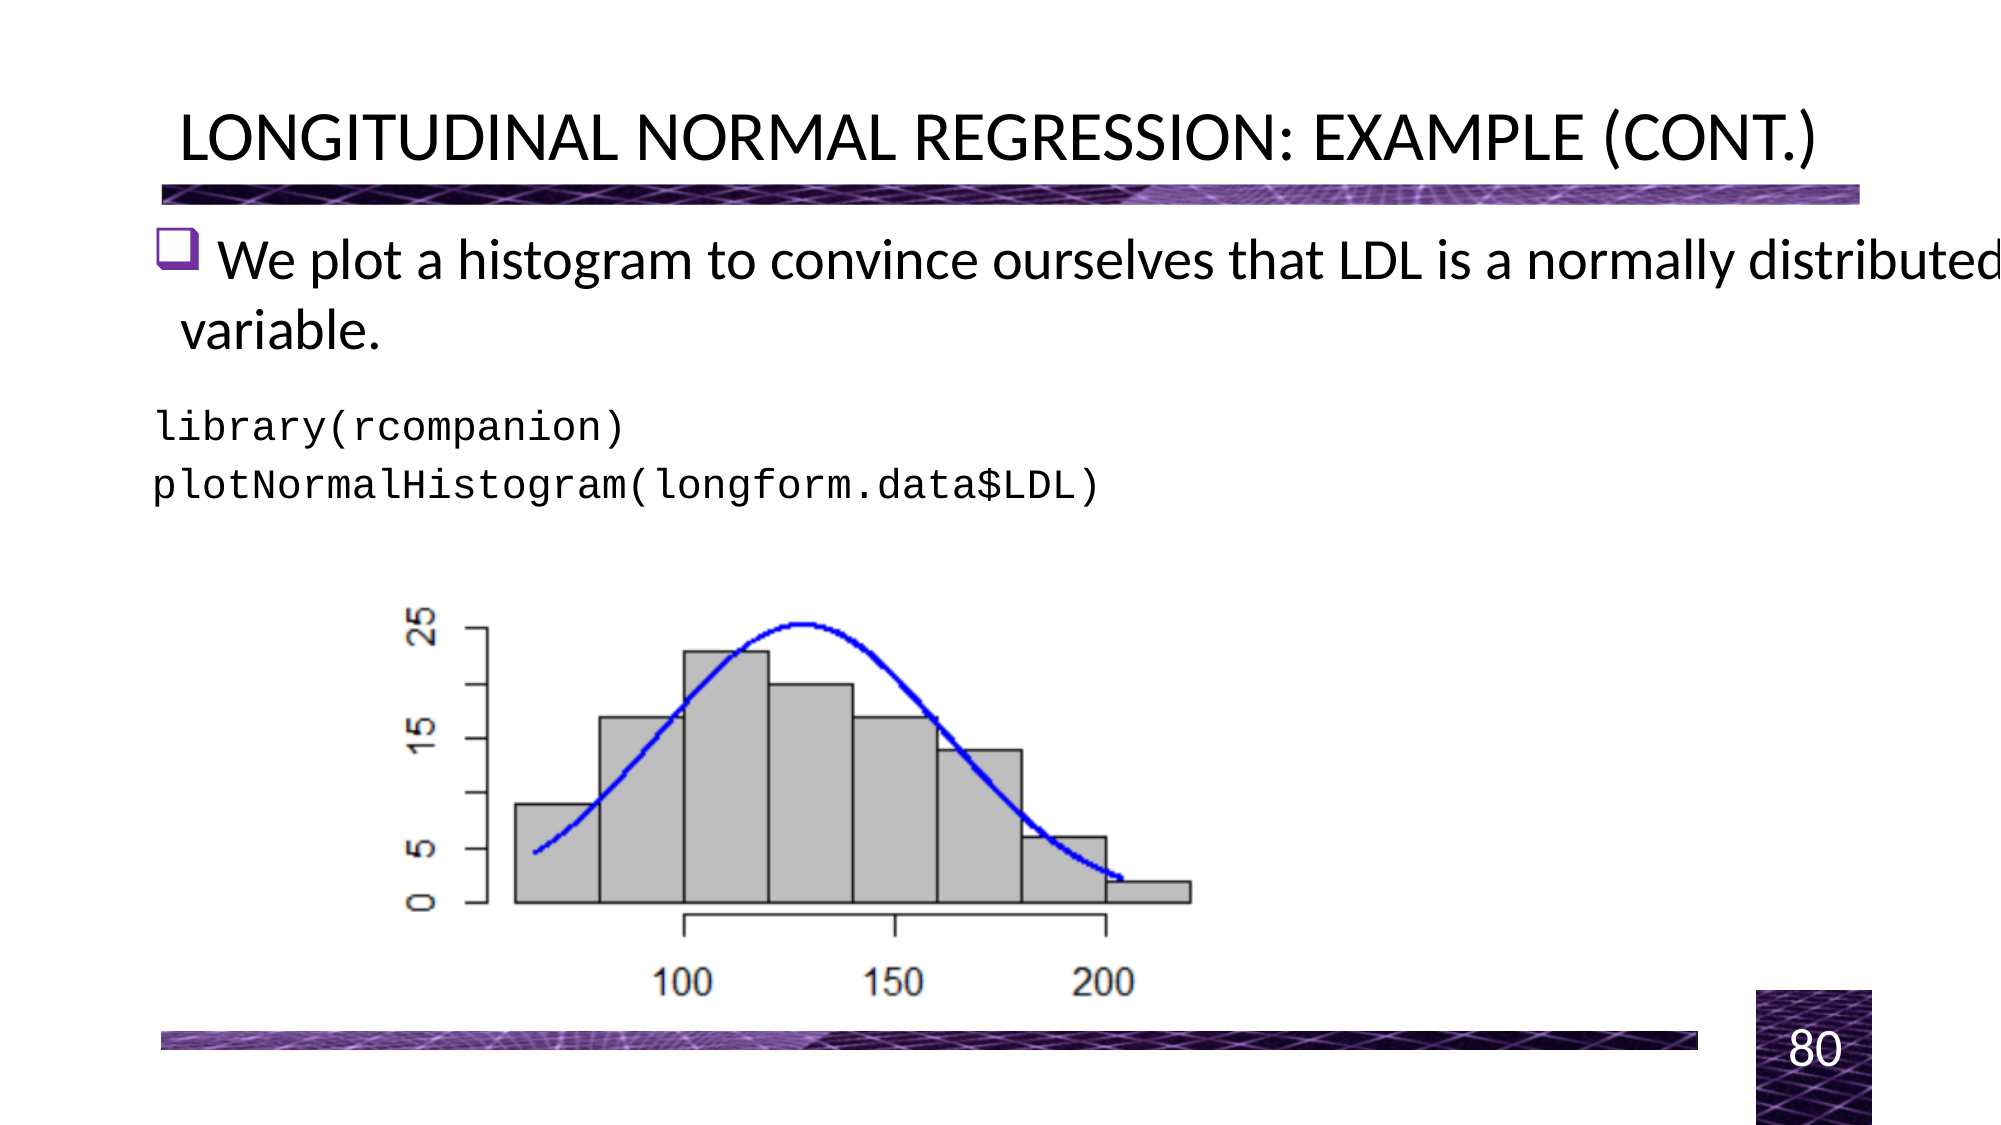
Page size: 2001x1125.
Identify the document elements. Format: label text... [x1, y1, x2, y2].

picture [161, 184, 1860, 205]
picture [1756, 990, 1872, 1125]
subtitle We plot a histogram to convince ourselves that LDL is a normally distributed variable. library(rcompanion) plotNormalHistogram(longform.data$LDL) [136, 213, 2000, 1073]
text_box LONGITUDINAL NORMAL REGRESSION: EXAMPLE (CONT.) [136, 66, 1864, 199]
picture [161, 566, 1698, 1050]
